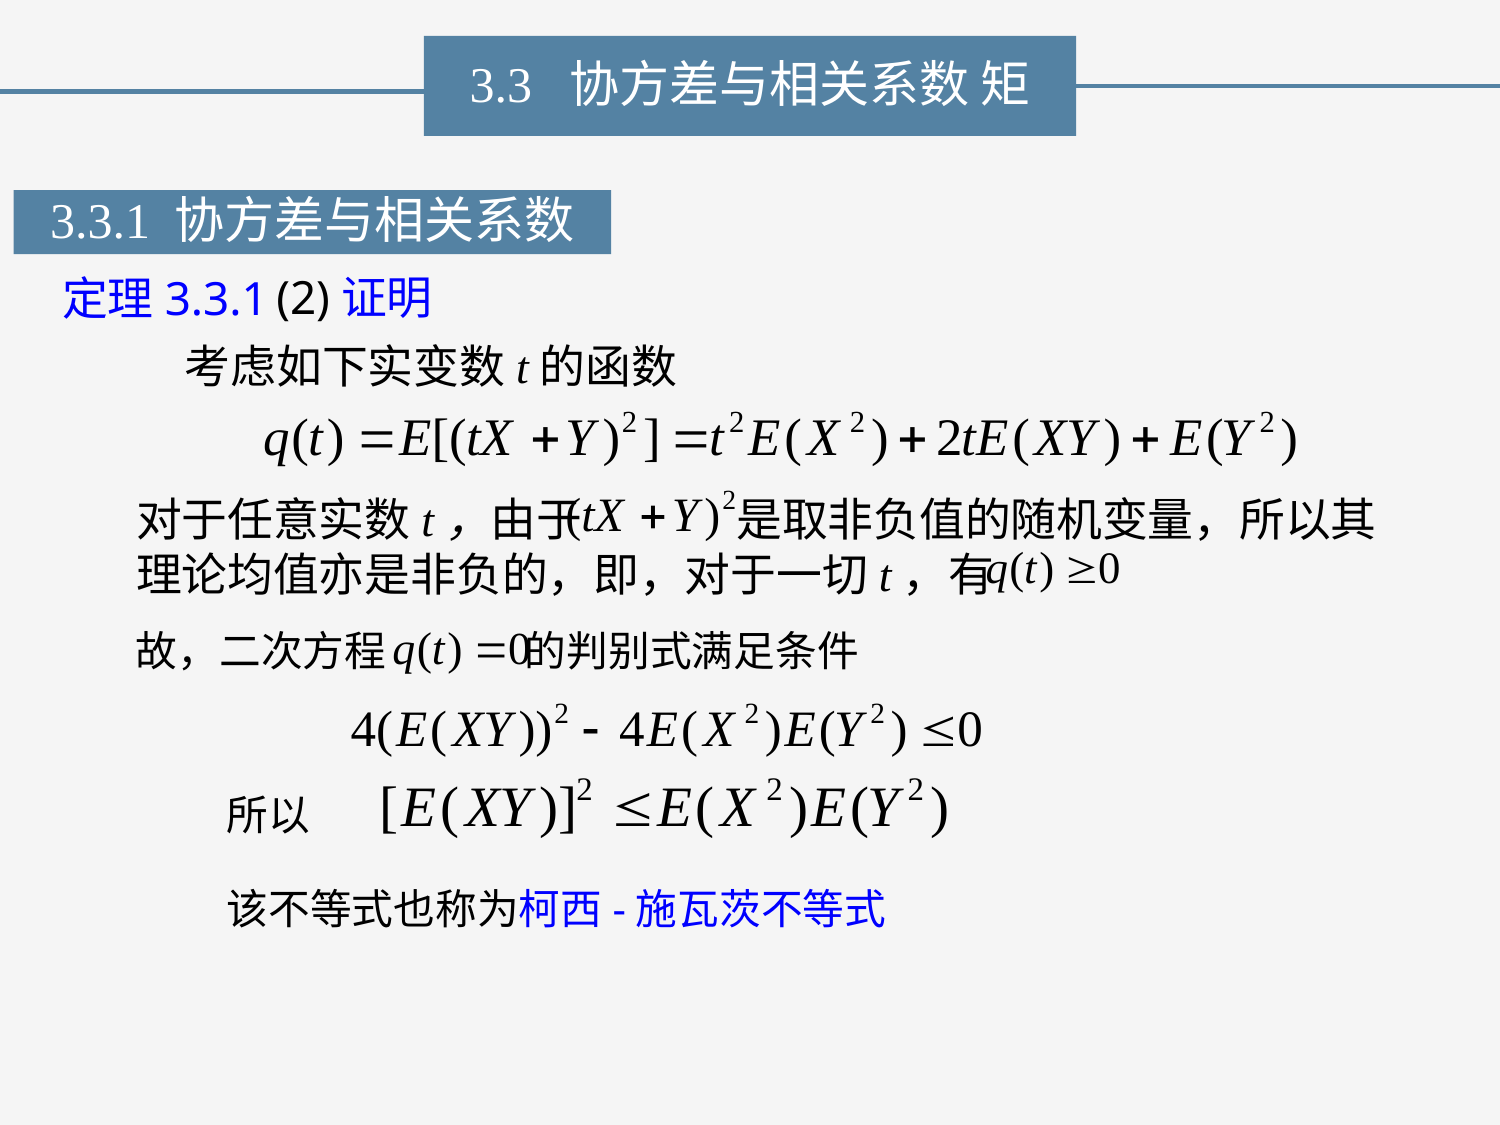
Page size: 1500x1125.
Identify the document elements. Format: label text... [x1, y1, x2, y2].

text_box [255, 398, 1308, 478]
text_box 3.3.1 协方差与相关系数 [13, 190, 612, 255]
text_box 3.3 协方差与相关系数 矩 [423, 35, 1077, 136]
text_box 该不等式也称为柯西-施瓦茨不等式 [211, 875, 1148, 940]
text_box 故，二次方程 的判别式满足条件 [121, 616, 956, 682]
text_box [978, 542, 1129, 603]
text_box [385, 622, 539, 684]
text_box 定理3.3.1 [51, 264, 261, 330]
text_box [343, 691, 994, 768]
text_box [375, 764, 961, 851]
text_box (2)证明 [261, 261, 1054, 332]
text_box 对于任意实数t，由于 是取非负值的随机变量，所以其理论均值亦是非负的，即，对于一切t，有 [121, 482, 1409, 608]
text_box 所以 [211, 781, 327, 847]
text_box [558, 479, 747, 552]
text_box 考虑如下实变数t的函数 [170, 330, 994, 400]
